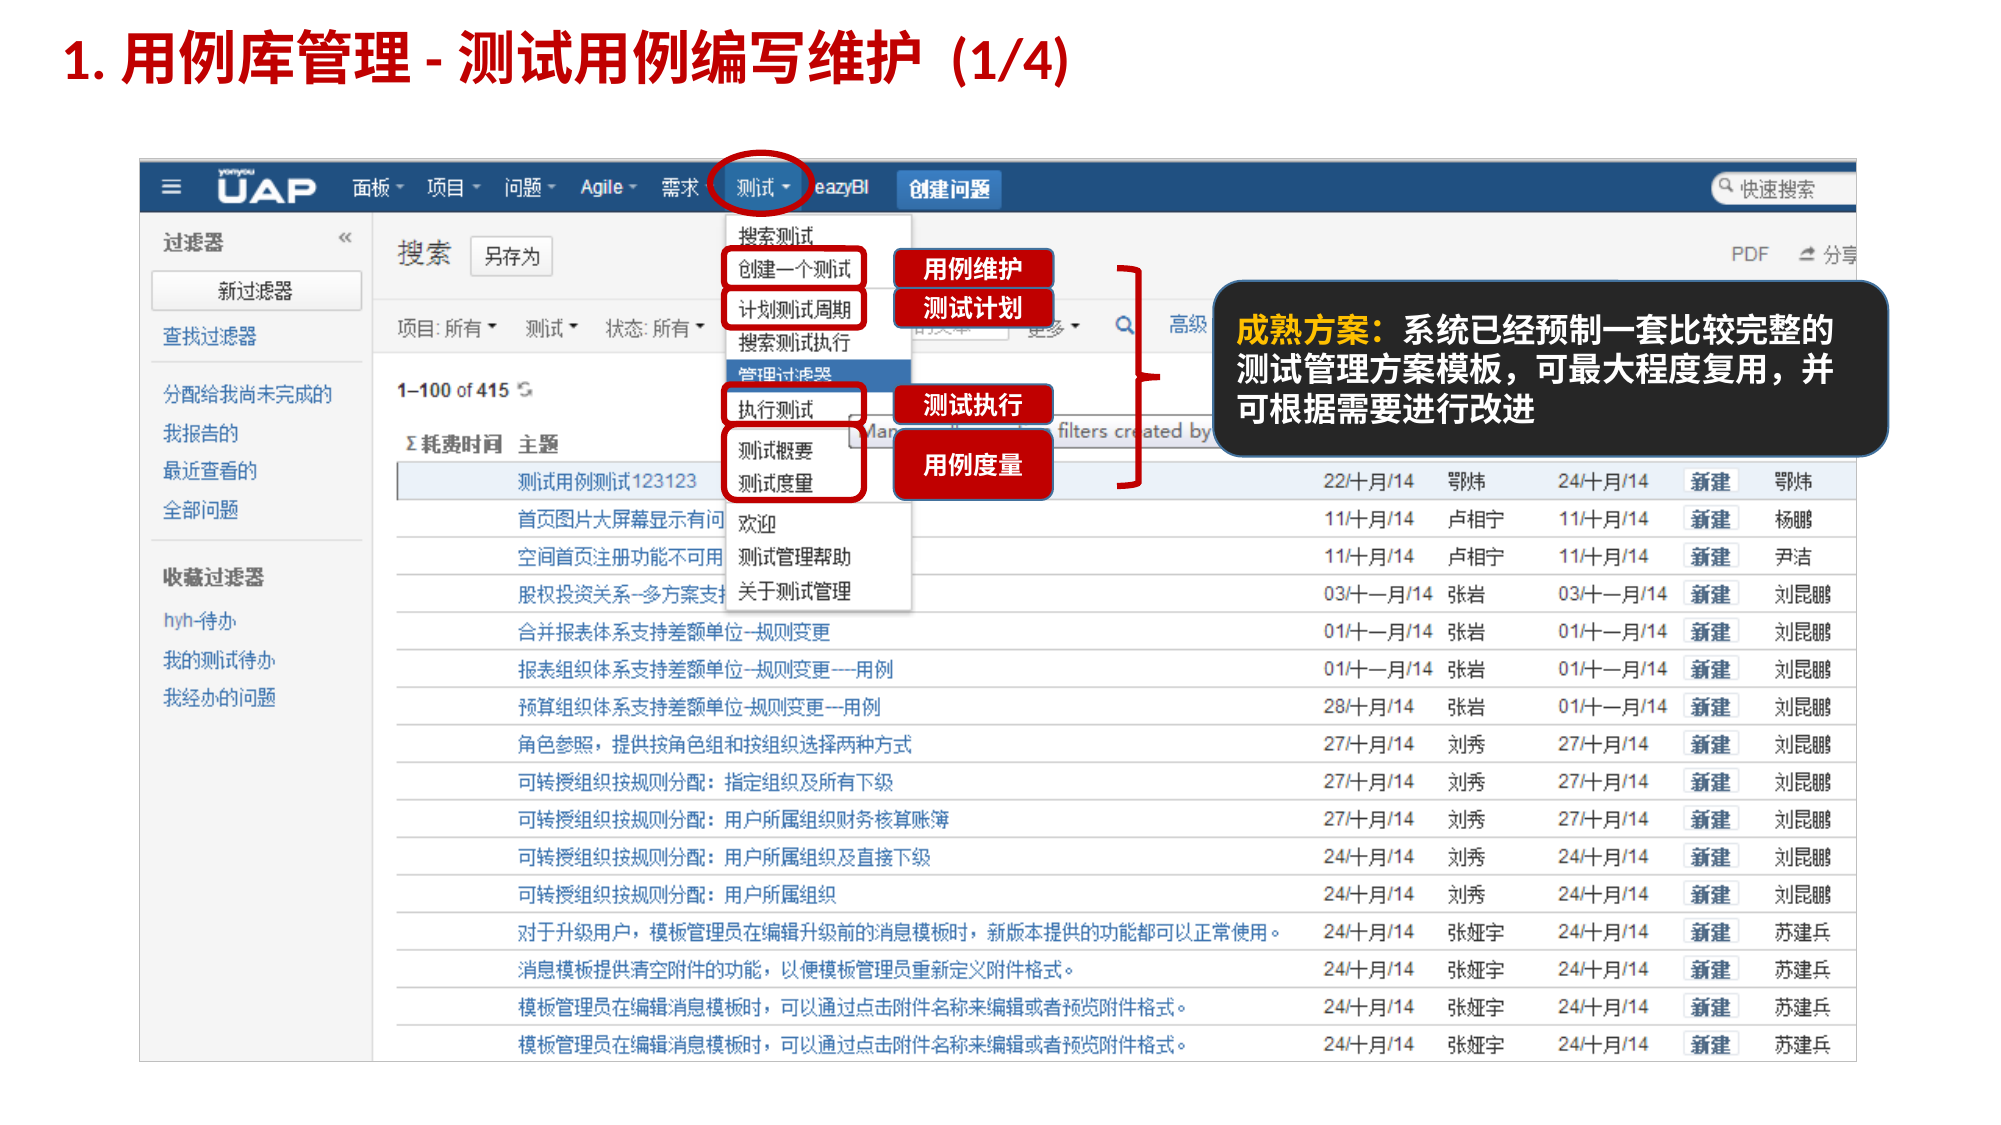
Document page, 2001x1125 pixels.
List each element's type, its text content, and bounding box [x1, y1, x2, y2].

title 1.用例库管理-测试用例编写维护 (1/4) [46, 19, 1772, 102]
text_box [729, 151, 793, 158]
picture [139, 158, 1857, 1063]
text_box 成熟方案：系统已经预制一套比较完整的测试管理方案模板，可最大程度复用，并可根据需要进行改进 [1857, 279, 1890, 458]
